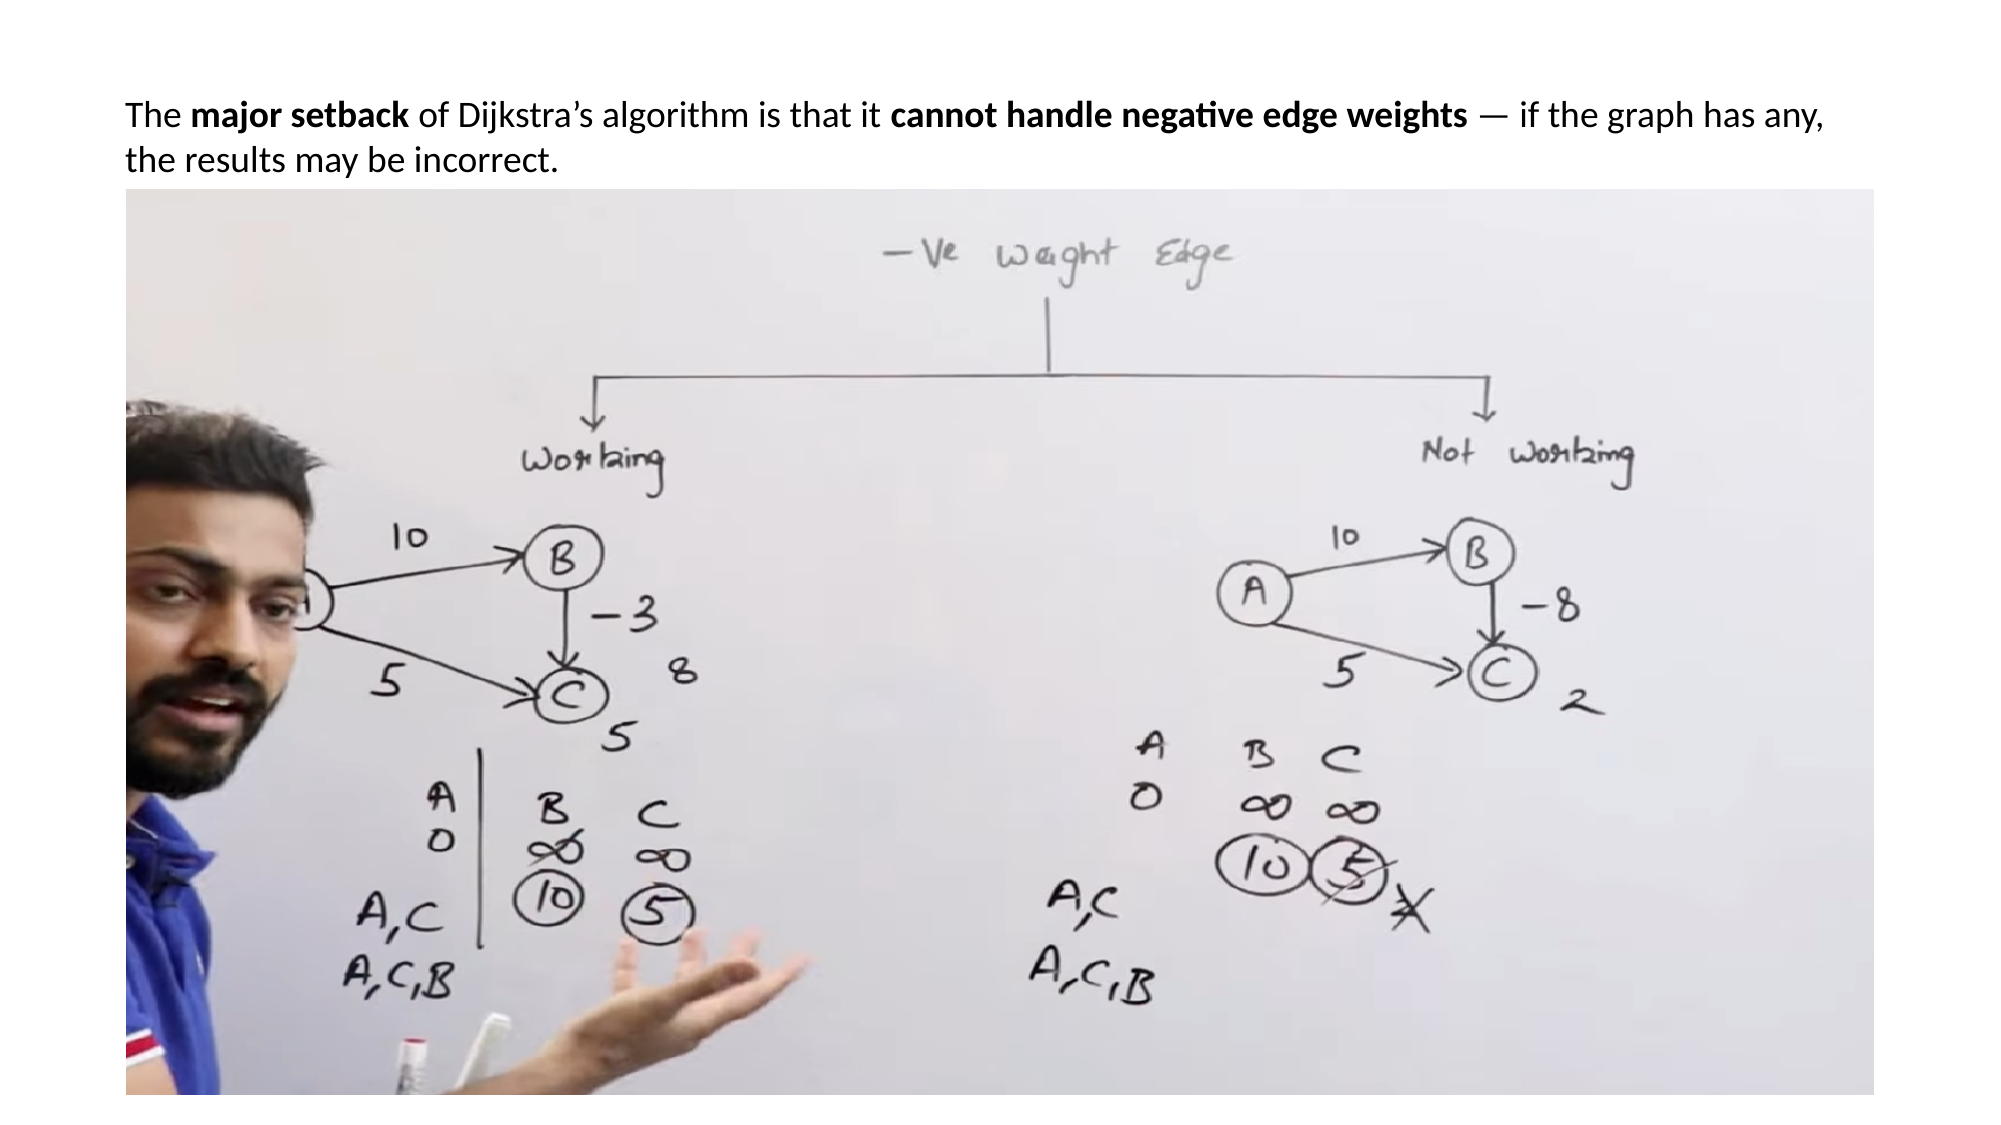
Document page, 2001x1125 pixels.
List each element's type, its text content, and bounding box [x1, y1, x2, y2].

text_box The major setback of Dijkstra’s algorithm is that it cannot handle negative edge weights — if the graph has any, the results may be incorrect. [110, 82, 1890, 188]
picture [126, 189, 1874, 1095]
